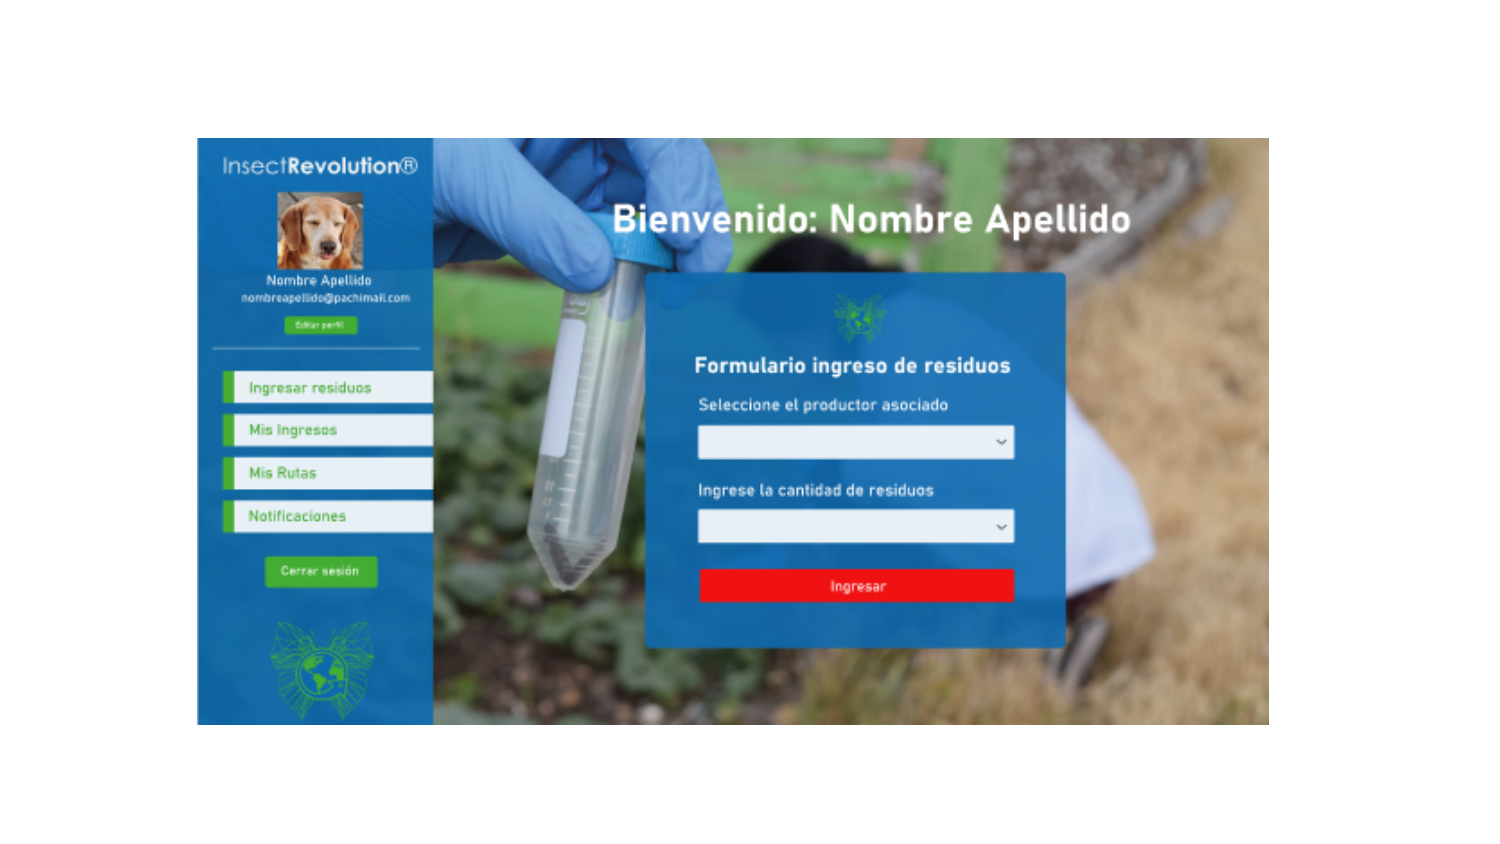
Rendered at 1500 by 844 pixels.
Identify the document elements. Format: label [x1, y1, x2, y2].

picture [197, 138, 1270, 726]
